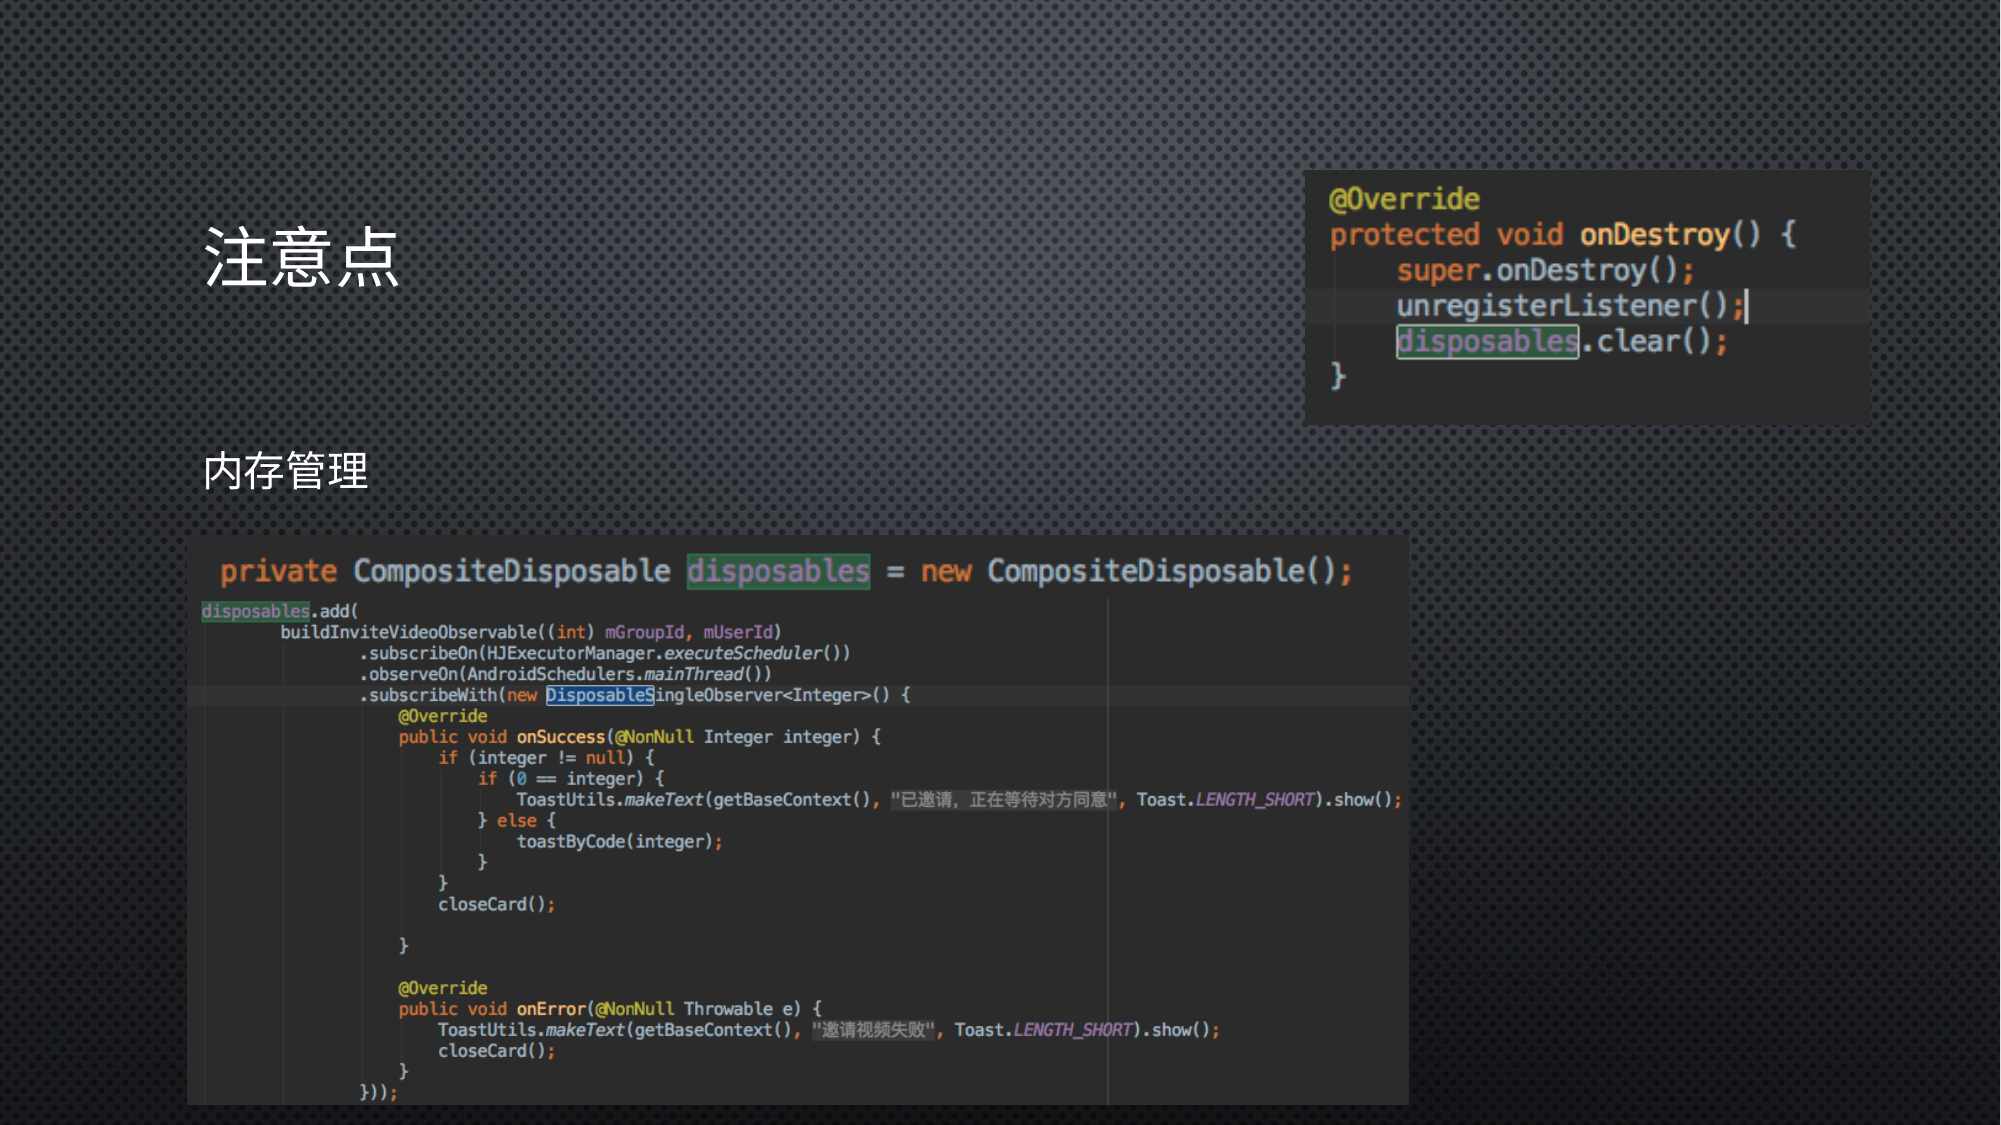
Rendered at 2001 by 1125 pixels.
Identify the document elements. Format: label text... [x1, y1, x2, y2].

picture [1305, 170, 1871, 426]
list 内存管理 [187, 437, 1813, 950]
picture [186, 535, 1409, 1105]
title 注意点 [187, 99, 1813, 413]
